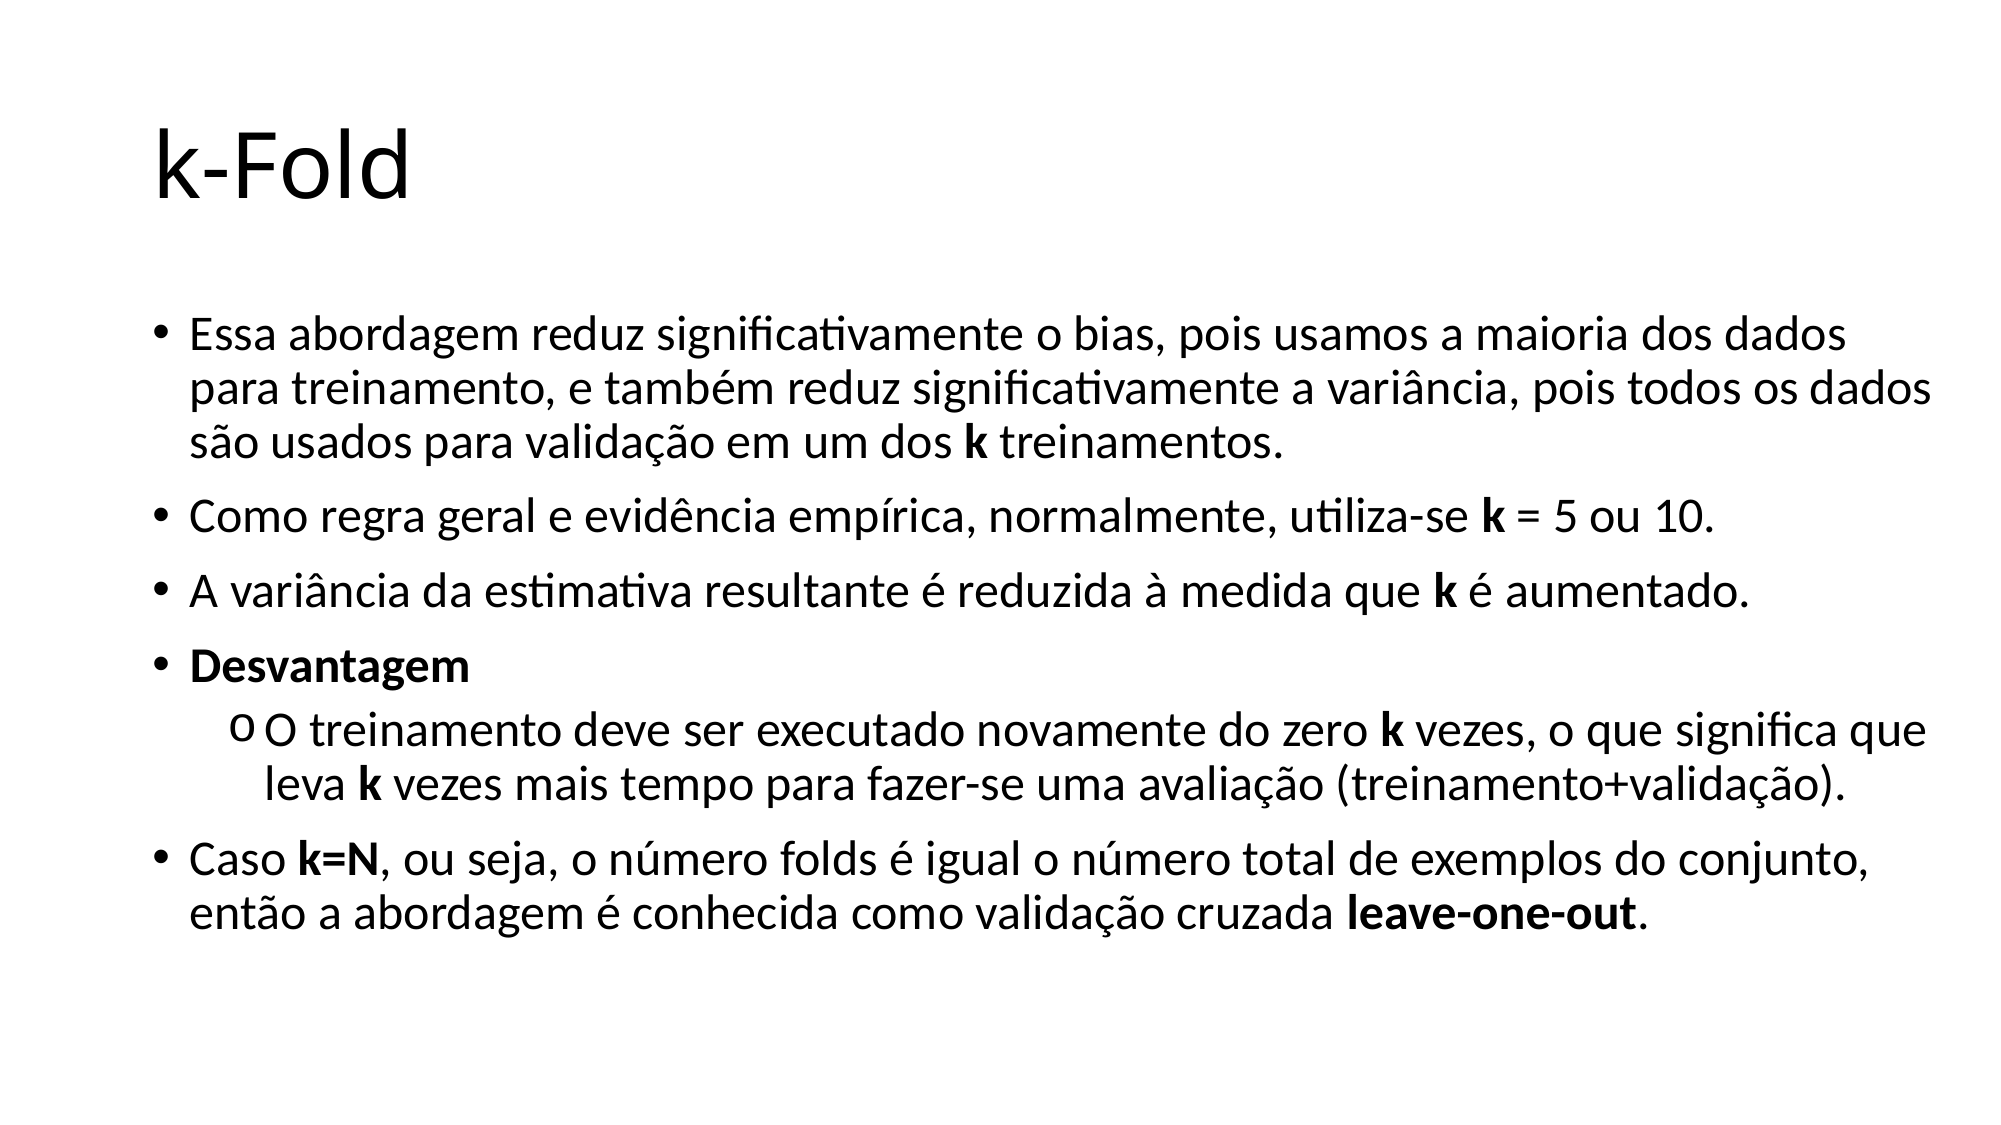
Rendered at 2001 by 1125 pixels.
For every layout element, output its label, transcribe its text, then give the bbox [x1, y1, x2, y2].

title k-Fold [137, 59, 1863, 278]
list Essa abordagem reduz significativamente o bias, pois usamos a maioria dos dados para treinamento, e também reduz significativamente a variância, pois todos os dados são usados para validação em um dos k treinamentos. Como regra geral e evidência empírica, normalmente, utiliza-se k = 5 ou 10. A variância da estimativa resultante é reduzida à medida que k é aumentado. Desvantagem O treinamento deve ser executado novamente do zero k vezes, o que significa que leva k vezes mais tempo para fazer-se uma avaliação (treinamento+validação). Caso k=N, ou seja, o número folds é igual o número total de exemplos do conjunto, então a abordagem é conhecida como validação cruzada leave-one-out. [137, 299, 1958, 1014]
